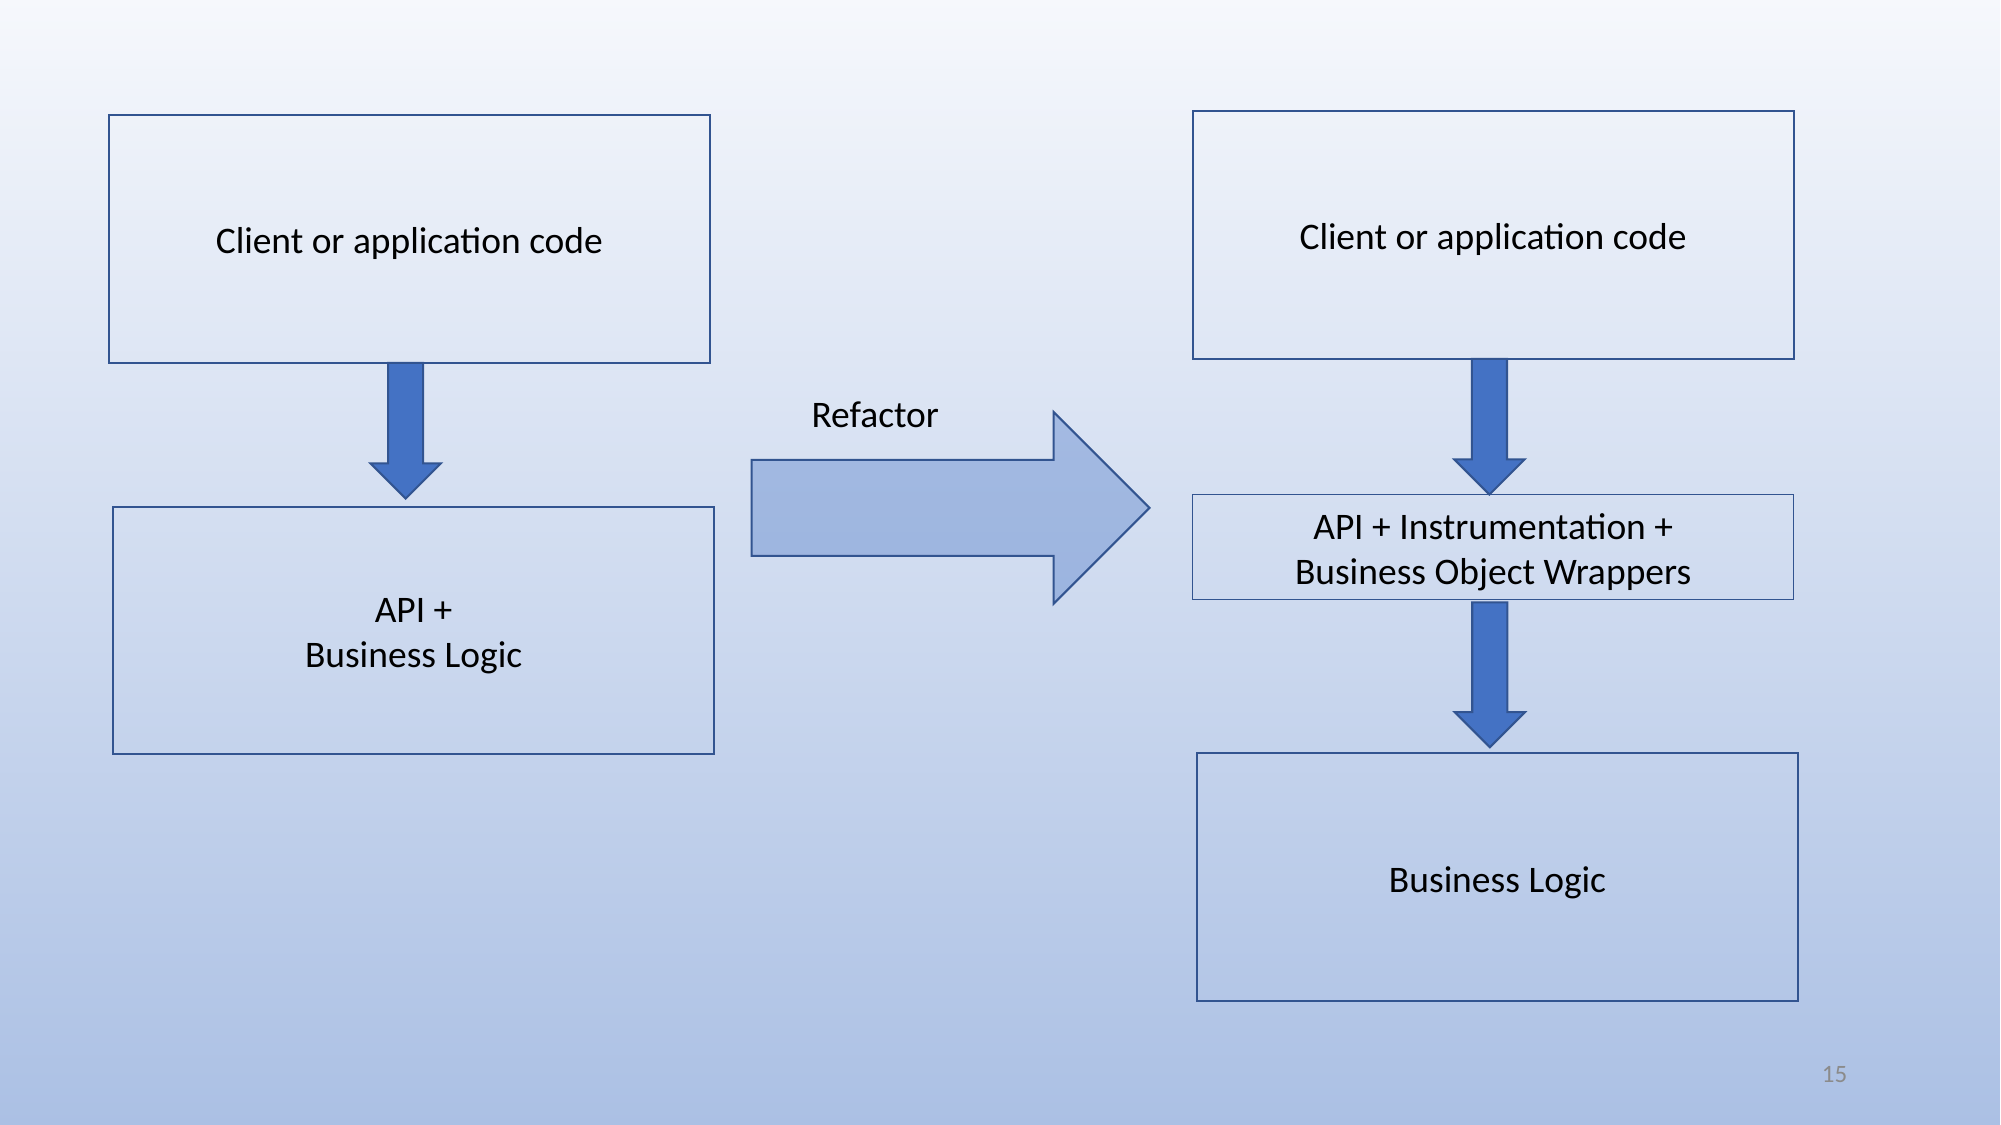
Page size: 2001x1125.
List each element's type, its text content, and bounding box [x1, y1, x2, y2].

text_box Client or application code [108, 114, 711, 364]
text_box API + Instrumentation + Business Object Wrappers [1192, 494, 1794, 600]
slide_number 15 [1412, 1042, 1863, 1103]
text_box Business Logic [1196, 752, 1799, 1002]
text_box [368, 361, 444, 501]
text_box [750, 409, 1151, 607]
text_box Client or application code [1192, 110, 1795, 360]
text_box Refactor [796, 382, 955, 443]
text_box [1452, 601, 1528, 749]
text_box API + Business Logic [112, 506, 715, 755]
text_box [1451, 357, 1528, 496]
